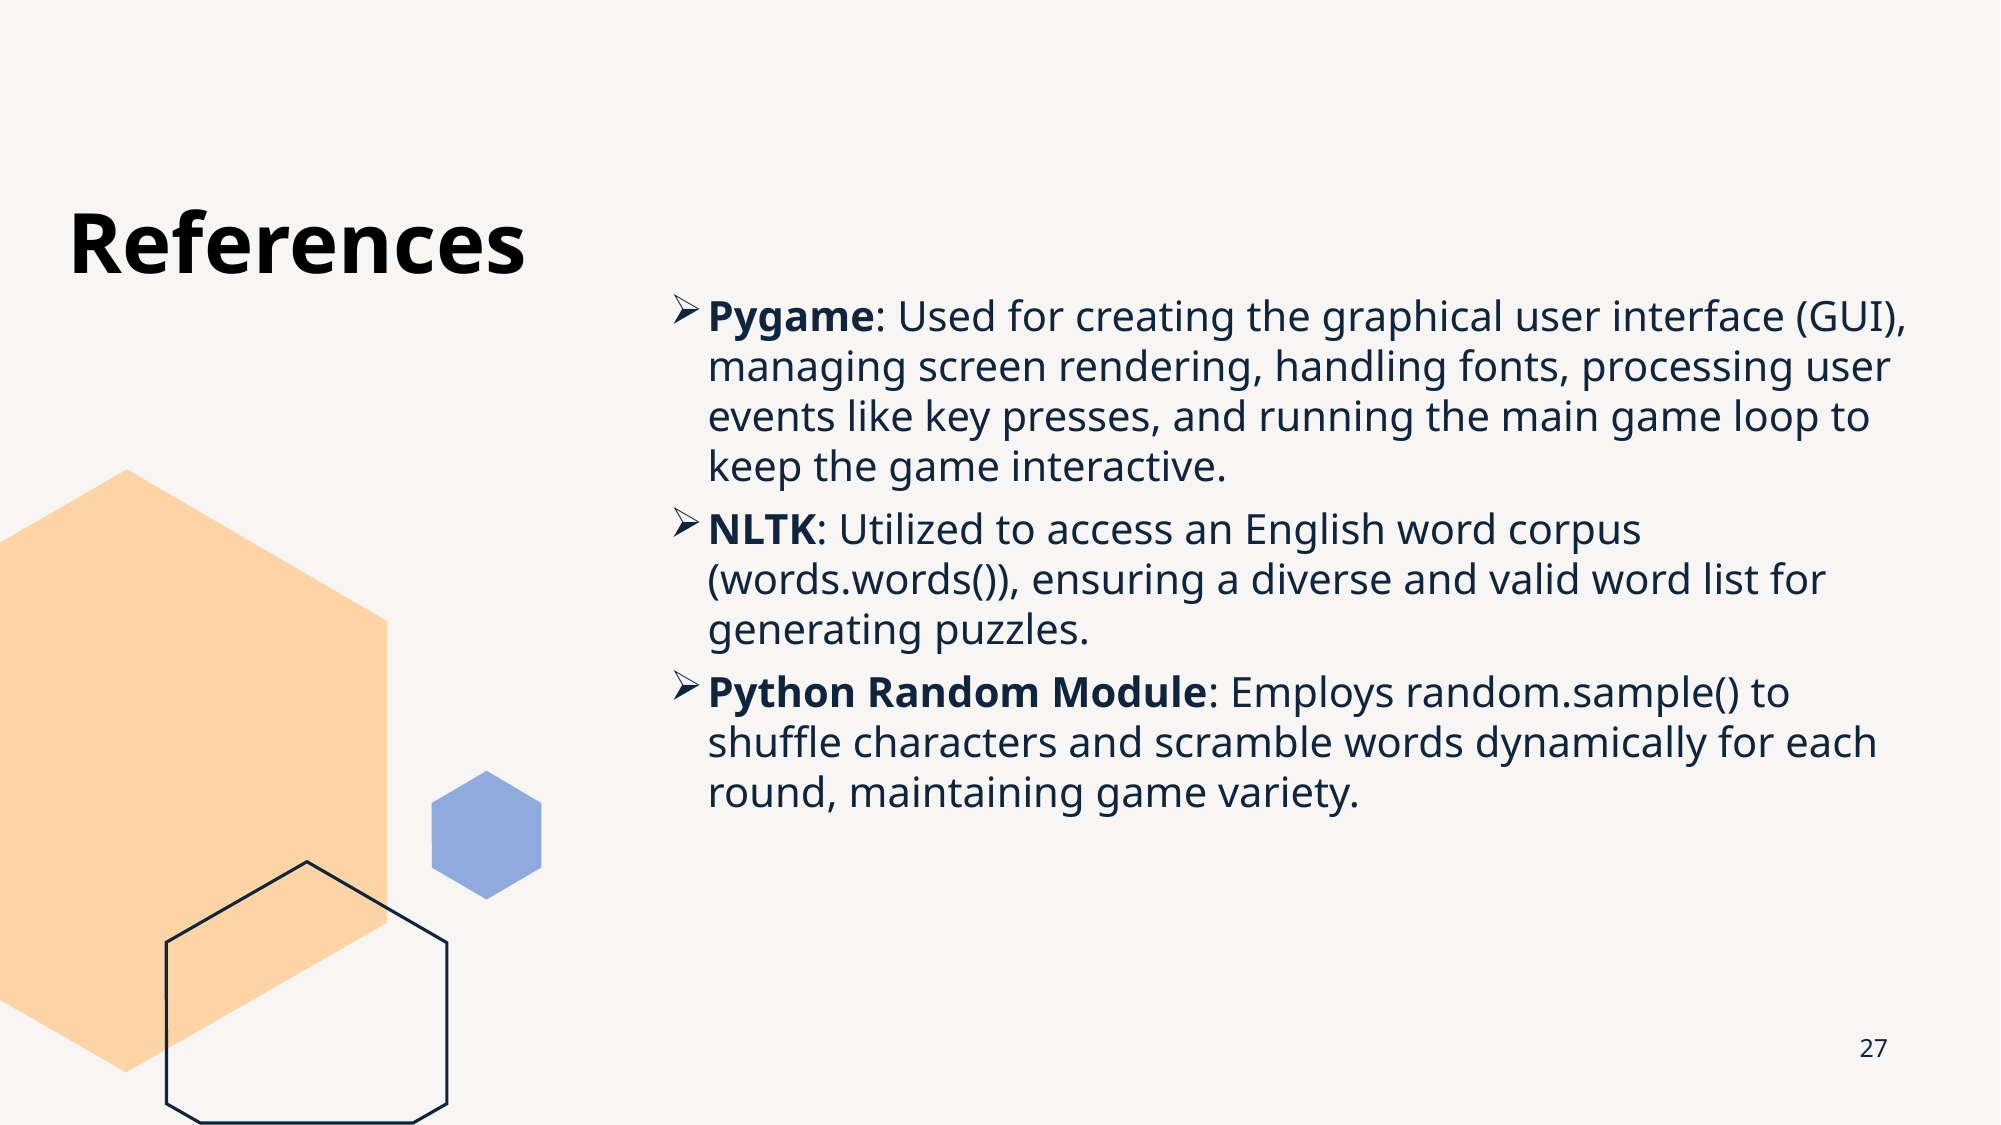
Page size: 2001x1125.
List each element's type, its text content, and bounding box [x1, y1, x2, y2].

list Pygame: Used for creating the graphical user interface (GUI), managing screen rendering, handling fonts, processing user events like key presses, and running the main game loop to keep the game interactive. NLTK: Utilized to access an English word corpus (words.words()), ensuring a diverse and valid word list for generating puzzles. Python Random Module: Employs random.sample() to shuffle characters and scramble words dynamically for each round, maintaining game variety. [655, 282, 1933, 1009]
slide_number 27 [1836, 1020, 1912, 1080]
title References [33, 194, 749, 588]
